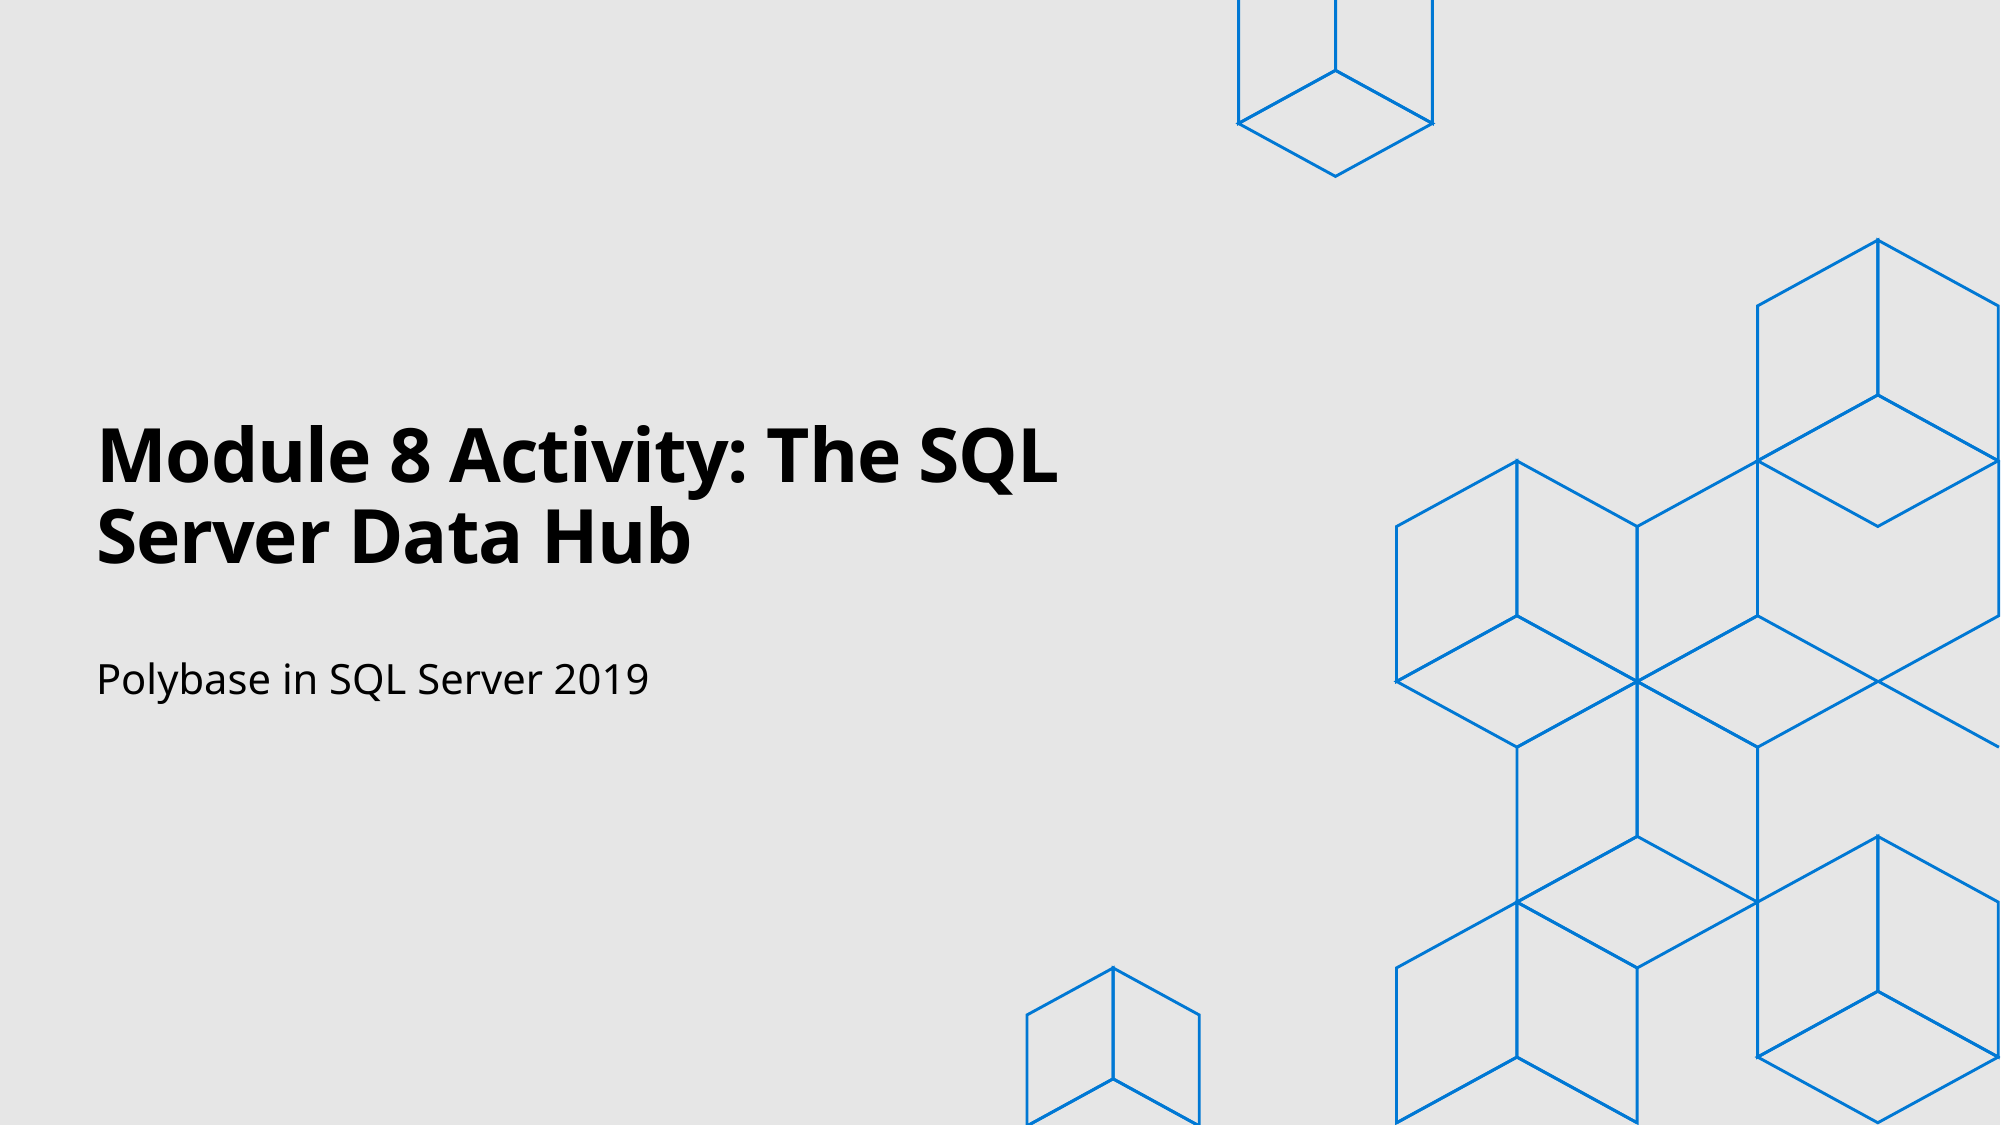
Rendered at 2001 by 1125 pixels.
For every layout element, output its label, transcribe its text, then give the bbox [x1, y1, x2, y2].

list Polybase in SQL Server 2019 [96, 652, 1146, 703]
title Module 8 Activity: The SQL Server Data Hub [96, 415, 1232, 580]
